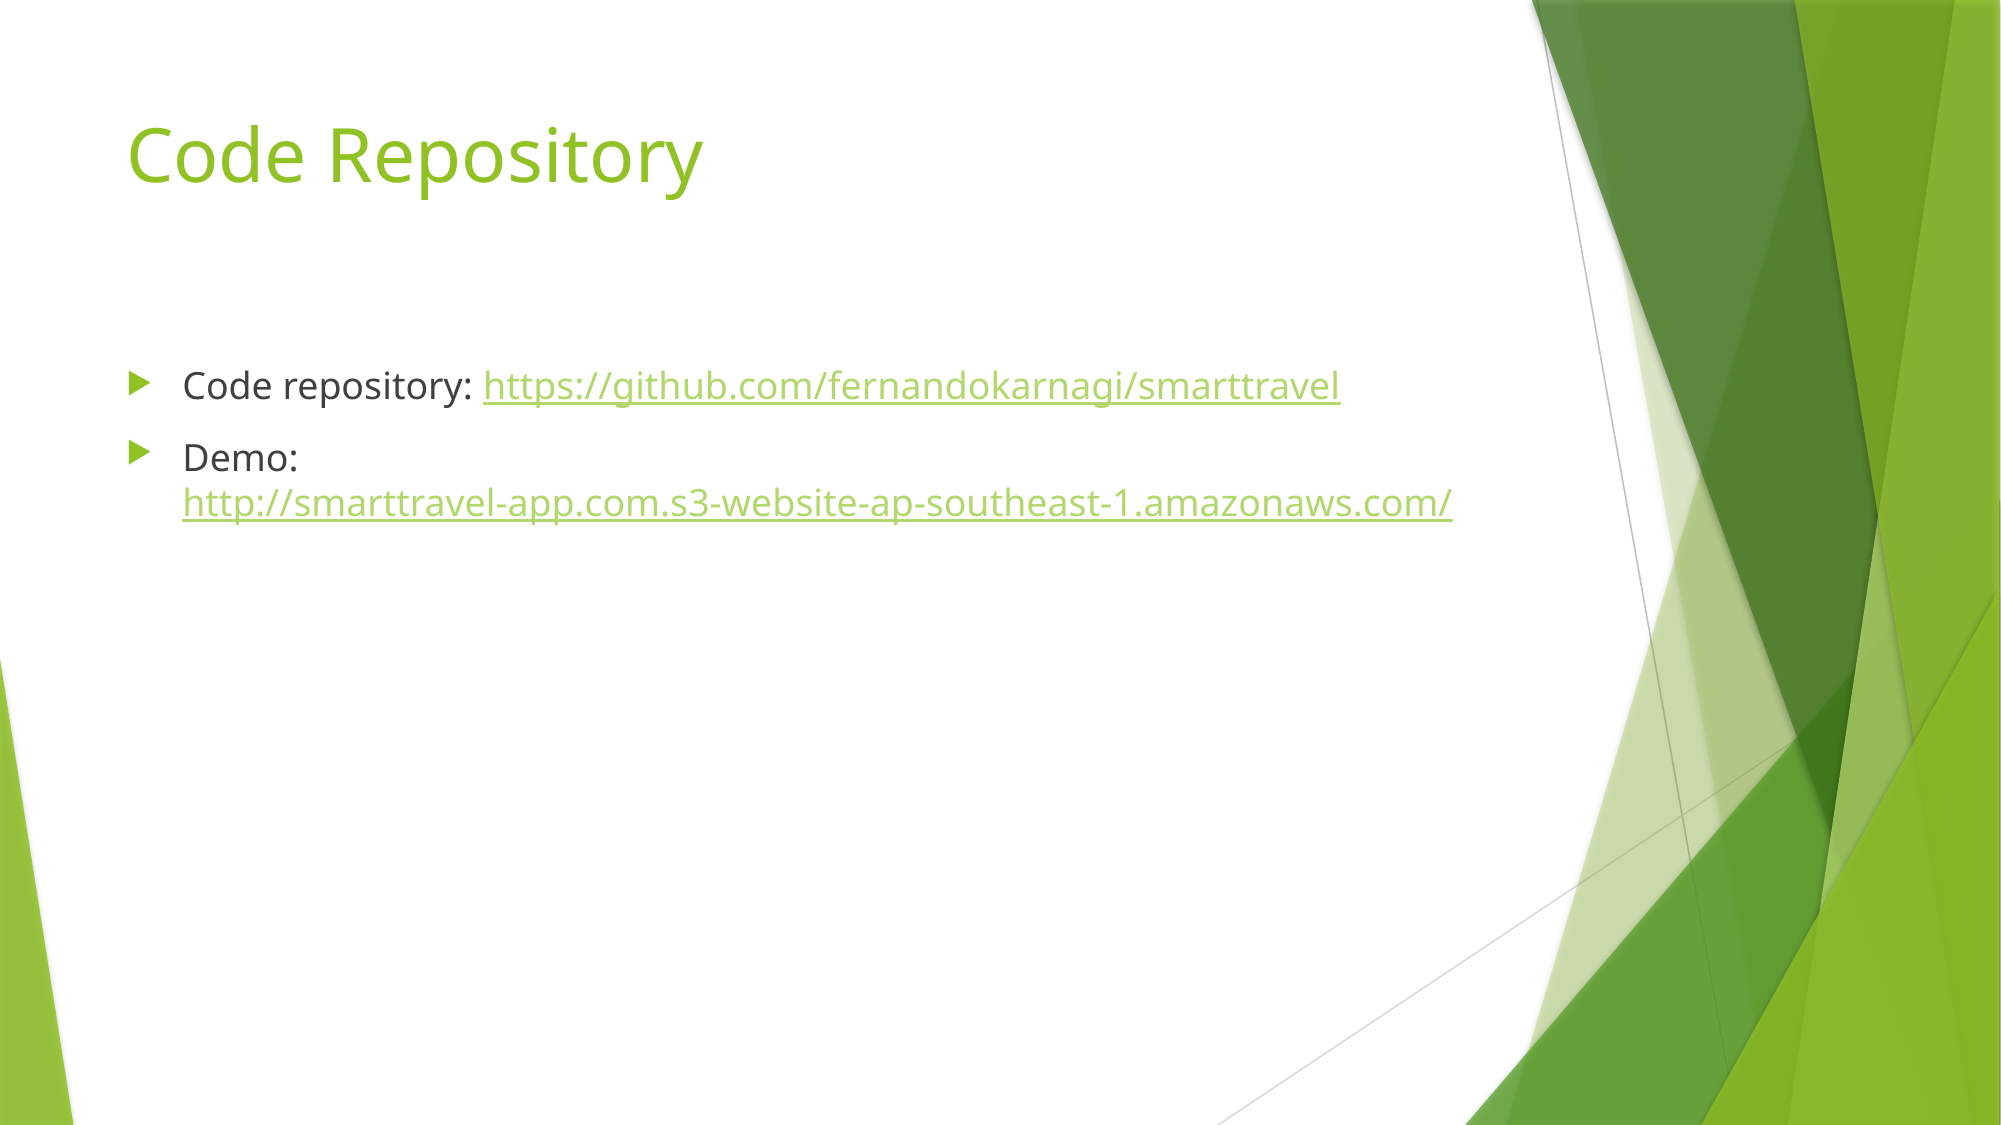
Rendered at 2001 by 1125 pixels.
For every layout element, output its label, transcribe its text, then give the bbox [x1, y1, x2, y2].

list Code repository: https://github.com/fernandokarnagi/smarttravel Demo: http://smarttravel-app.com.s3-website-ap-southeast-1.amazonaws.com/ [111, 354, 1522, 992]
title Code Repository [111, 99, 1522, 317]
